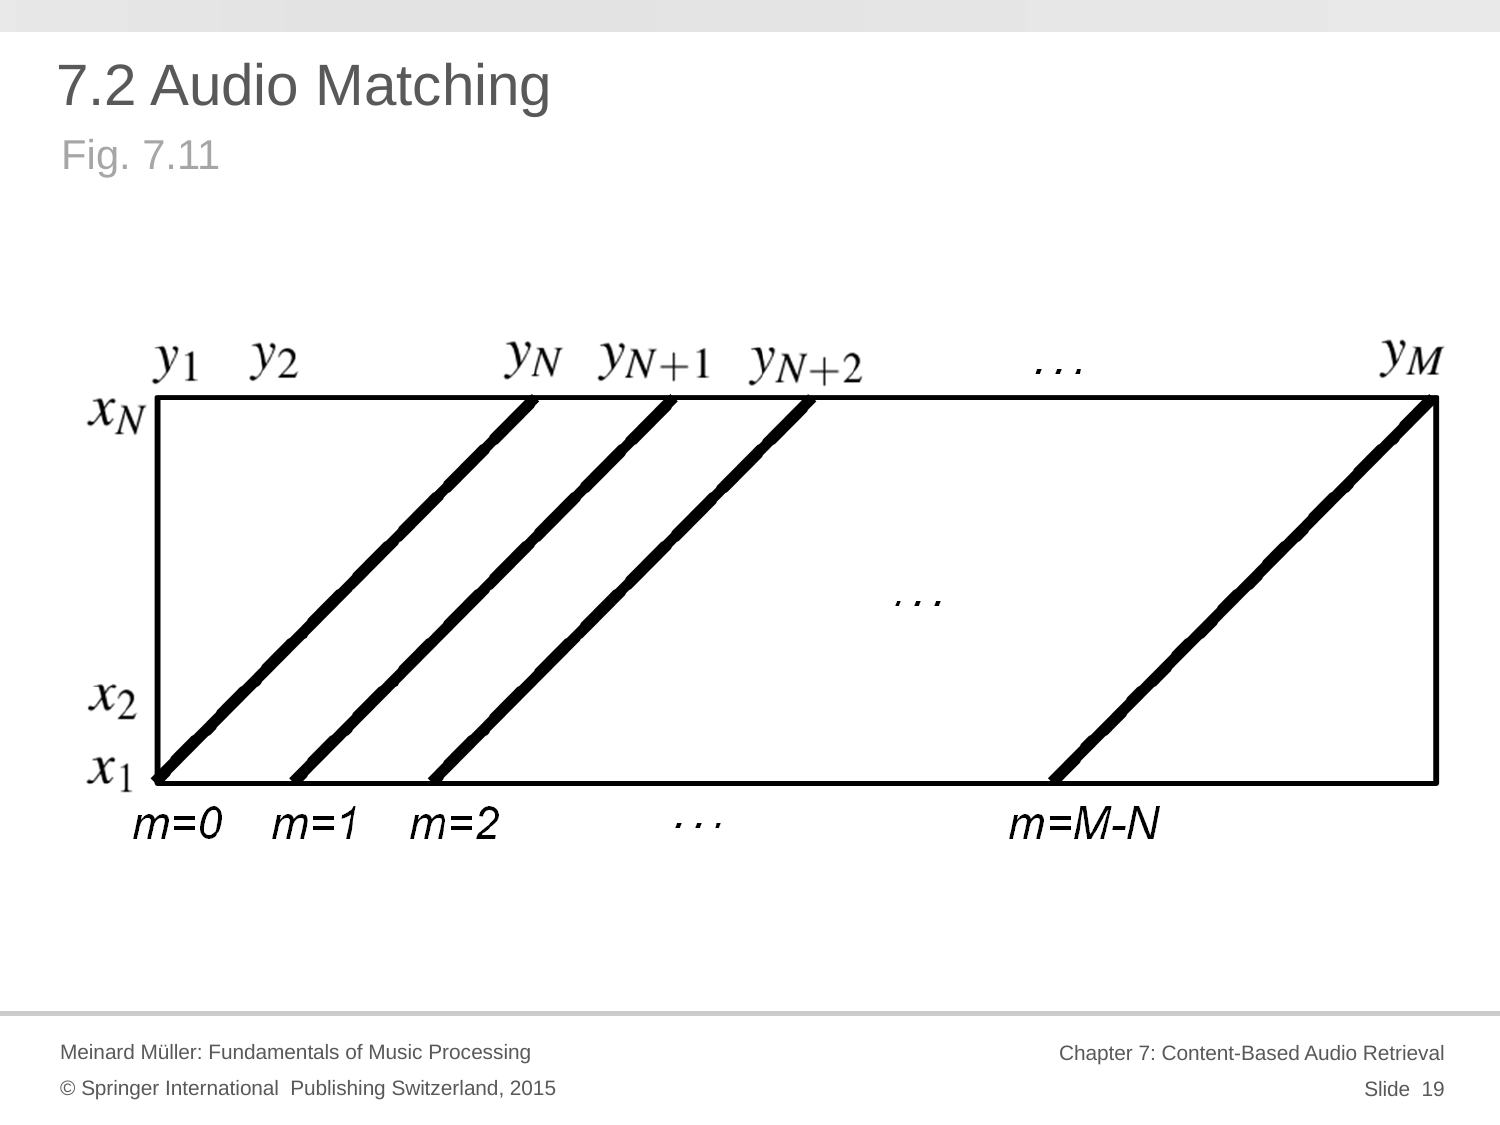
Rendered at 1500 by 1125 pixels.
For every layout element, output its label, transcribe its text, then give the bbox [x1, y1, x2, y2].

list Fig. 7.11 [46, 115, 276, 198]
title 7.2 Audio Matching [40, 39, 1448, 133]
picture [80, 299, 1445, 881]
picture [0, 0, 1500, 32]
